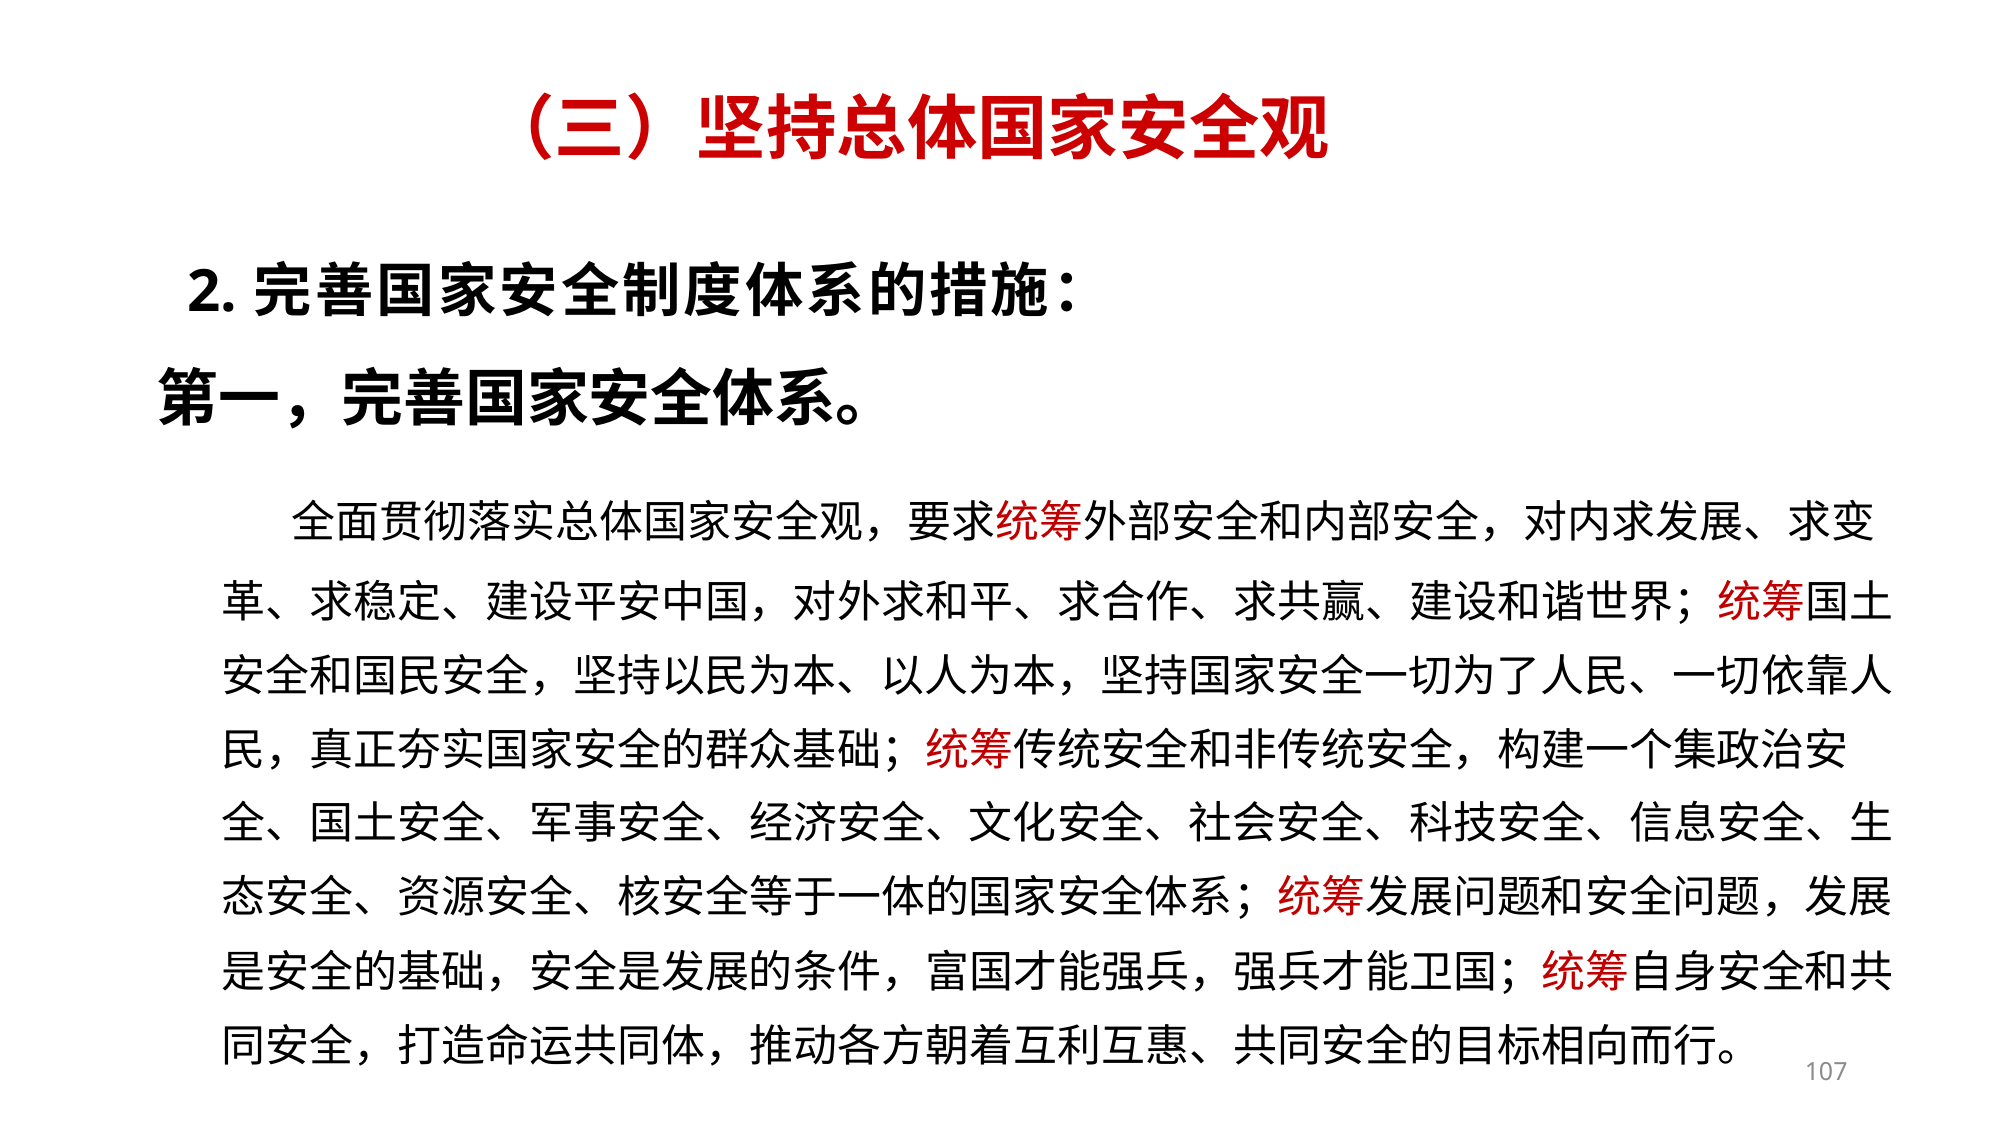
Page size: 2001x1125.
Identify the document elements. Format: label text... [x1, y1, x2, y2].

text_box 第一，完善国家安全体系。 [69, 335, 1104, 440]
text_box 全面贯彻落实总体国家安全观，要求统筹外部安全和内部安全，对内求发展、求变革、求稳定、建设平安中国，对外求和平、求合作、求共赢、建设和谐世界；统筹国土安全和国民安全，坚持以民为本、以人为本，坚持国家安全一切为了人民、一切依靠人民，真正夯实国家安全的群众基础；统筹传统安全和非传统安全，构建一个集政治安全、国土安全、军事安全、经济安全、文化安全、社会安全、科技安全、信息安全、生态安全、资源安全、核安全等于一体的国家安全体系；统筹发展问题和安全问题，发展是安全的基础，安全是发展的条件，富国才能强兵，强兵才能卫国；统筹自身安全和共同安全，打造命运共同体，推动各方朝着互利互惠、共同安全的目标相向而行。 [206, 426, 1918, 1125]
text_box （三）坚持总体国家安全观 [469, 42, 2000, 176]
text_box 2.完善国家安全制度体系的措施： [172, 218, 1068, 331]
text_box [1049, 202, 1893, 419]
